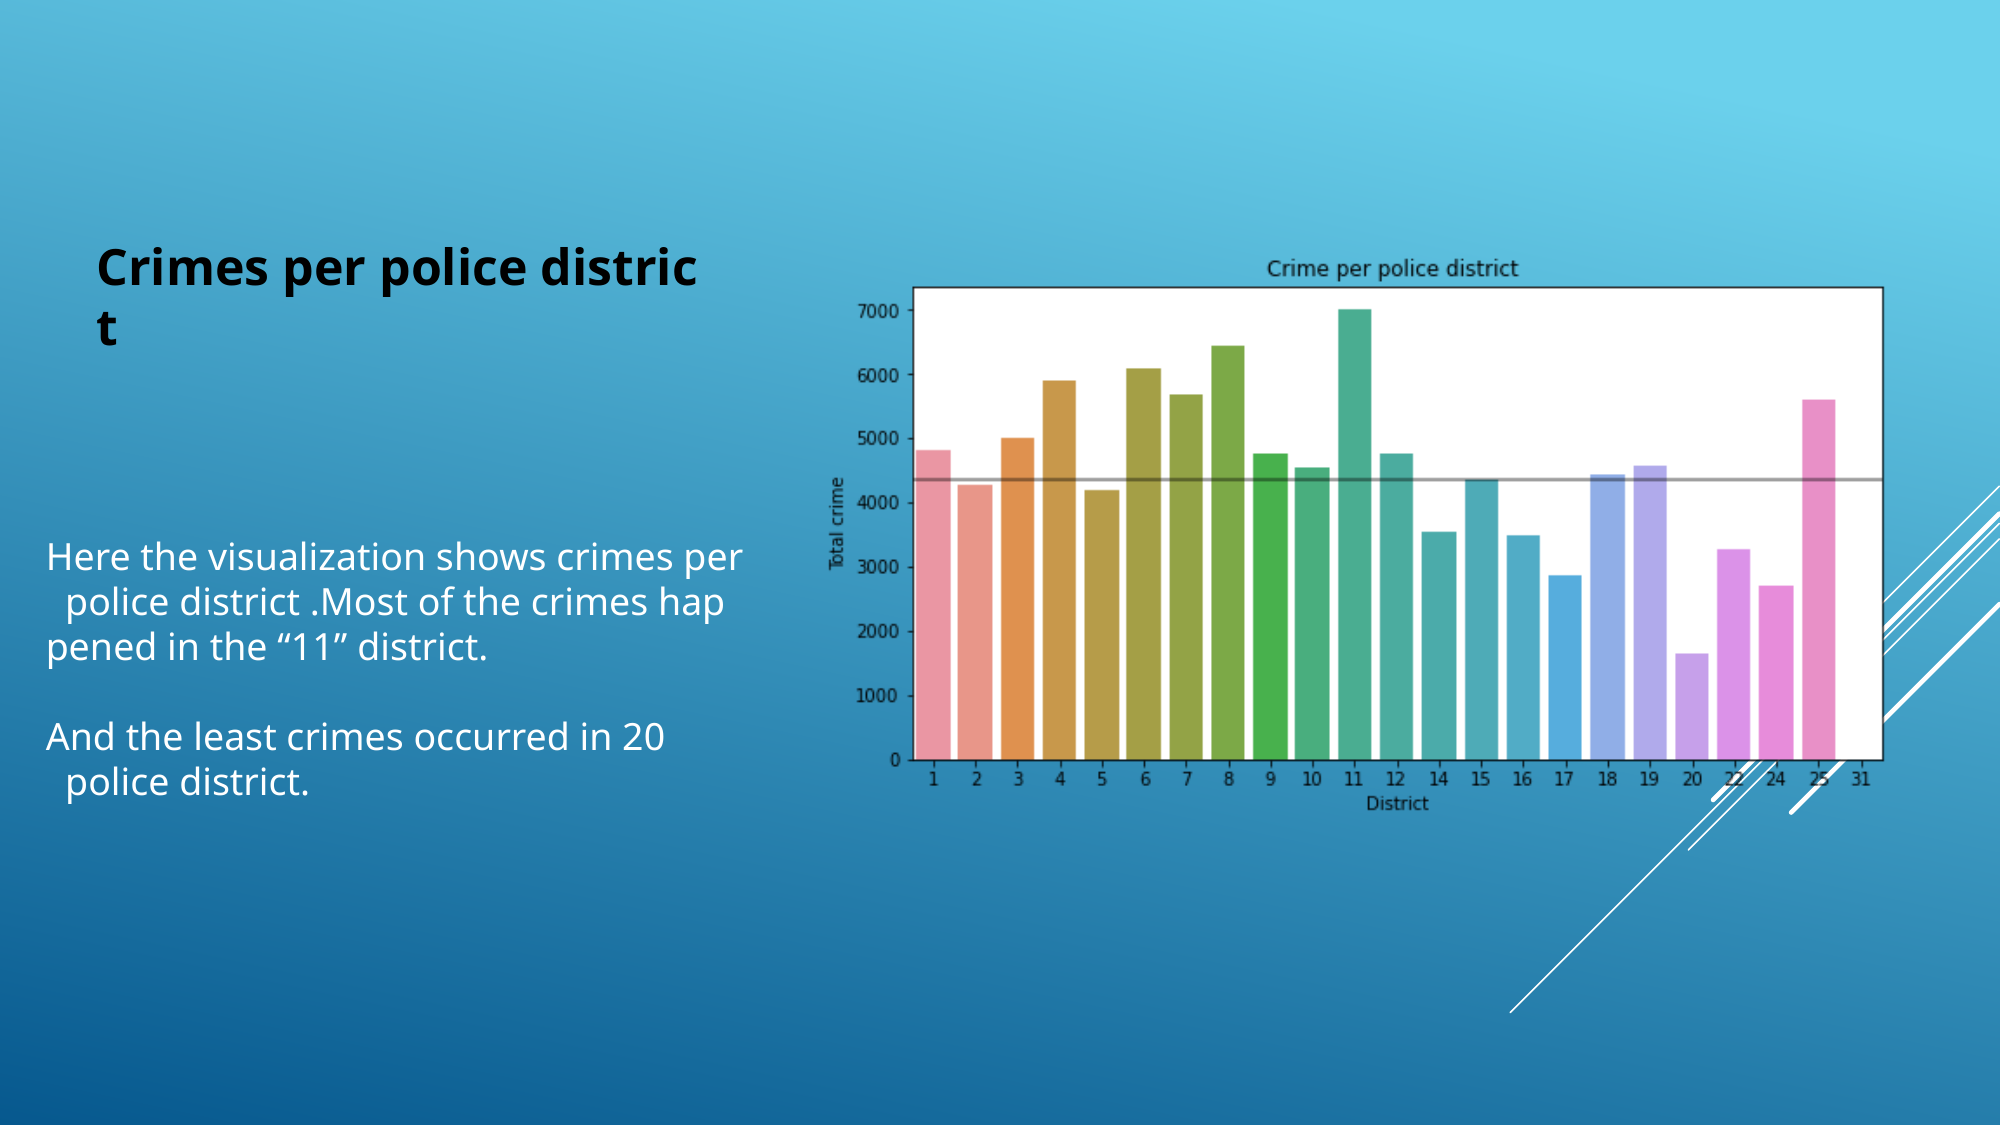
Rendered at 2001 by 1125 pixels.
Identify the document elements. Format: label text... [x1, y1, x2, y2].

text_box Crimes per police district [81, 228, 729, 364]
text_box [819, 247, 1893, 826]
text_box Here the visualization shows crimes per police district .Most of the crimes happened in the “11”​ district.​ And the least crimes occurred in 20 police district.​ [30, 524, 763, 810]
